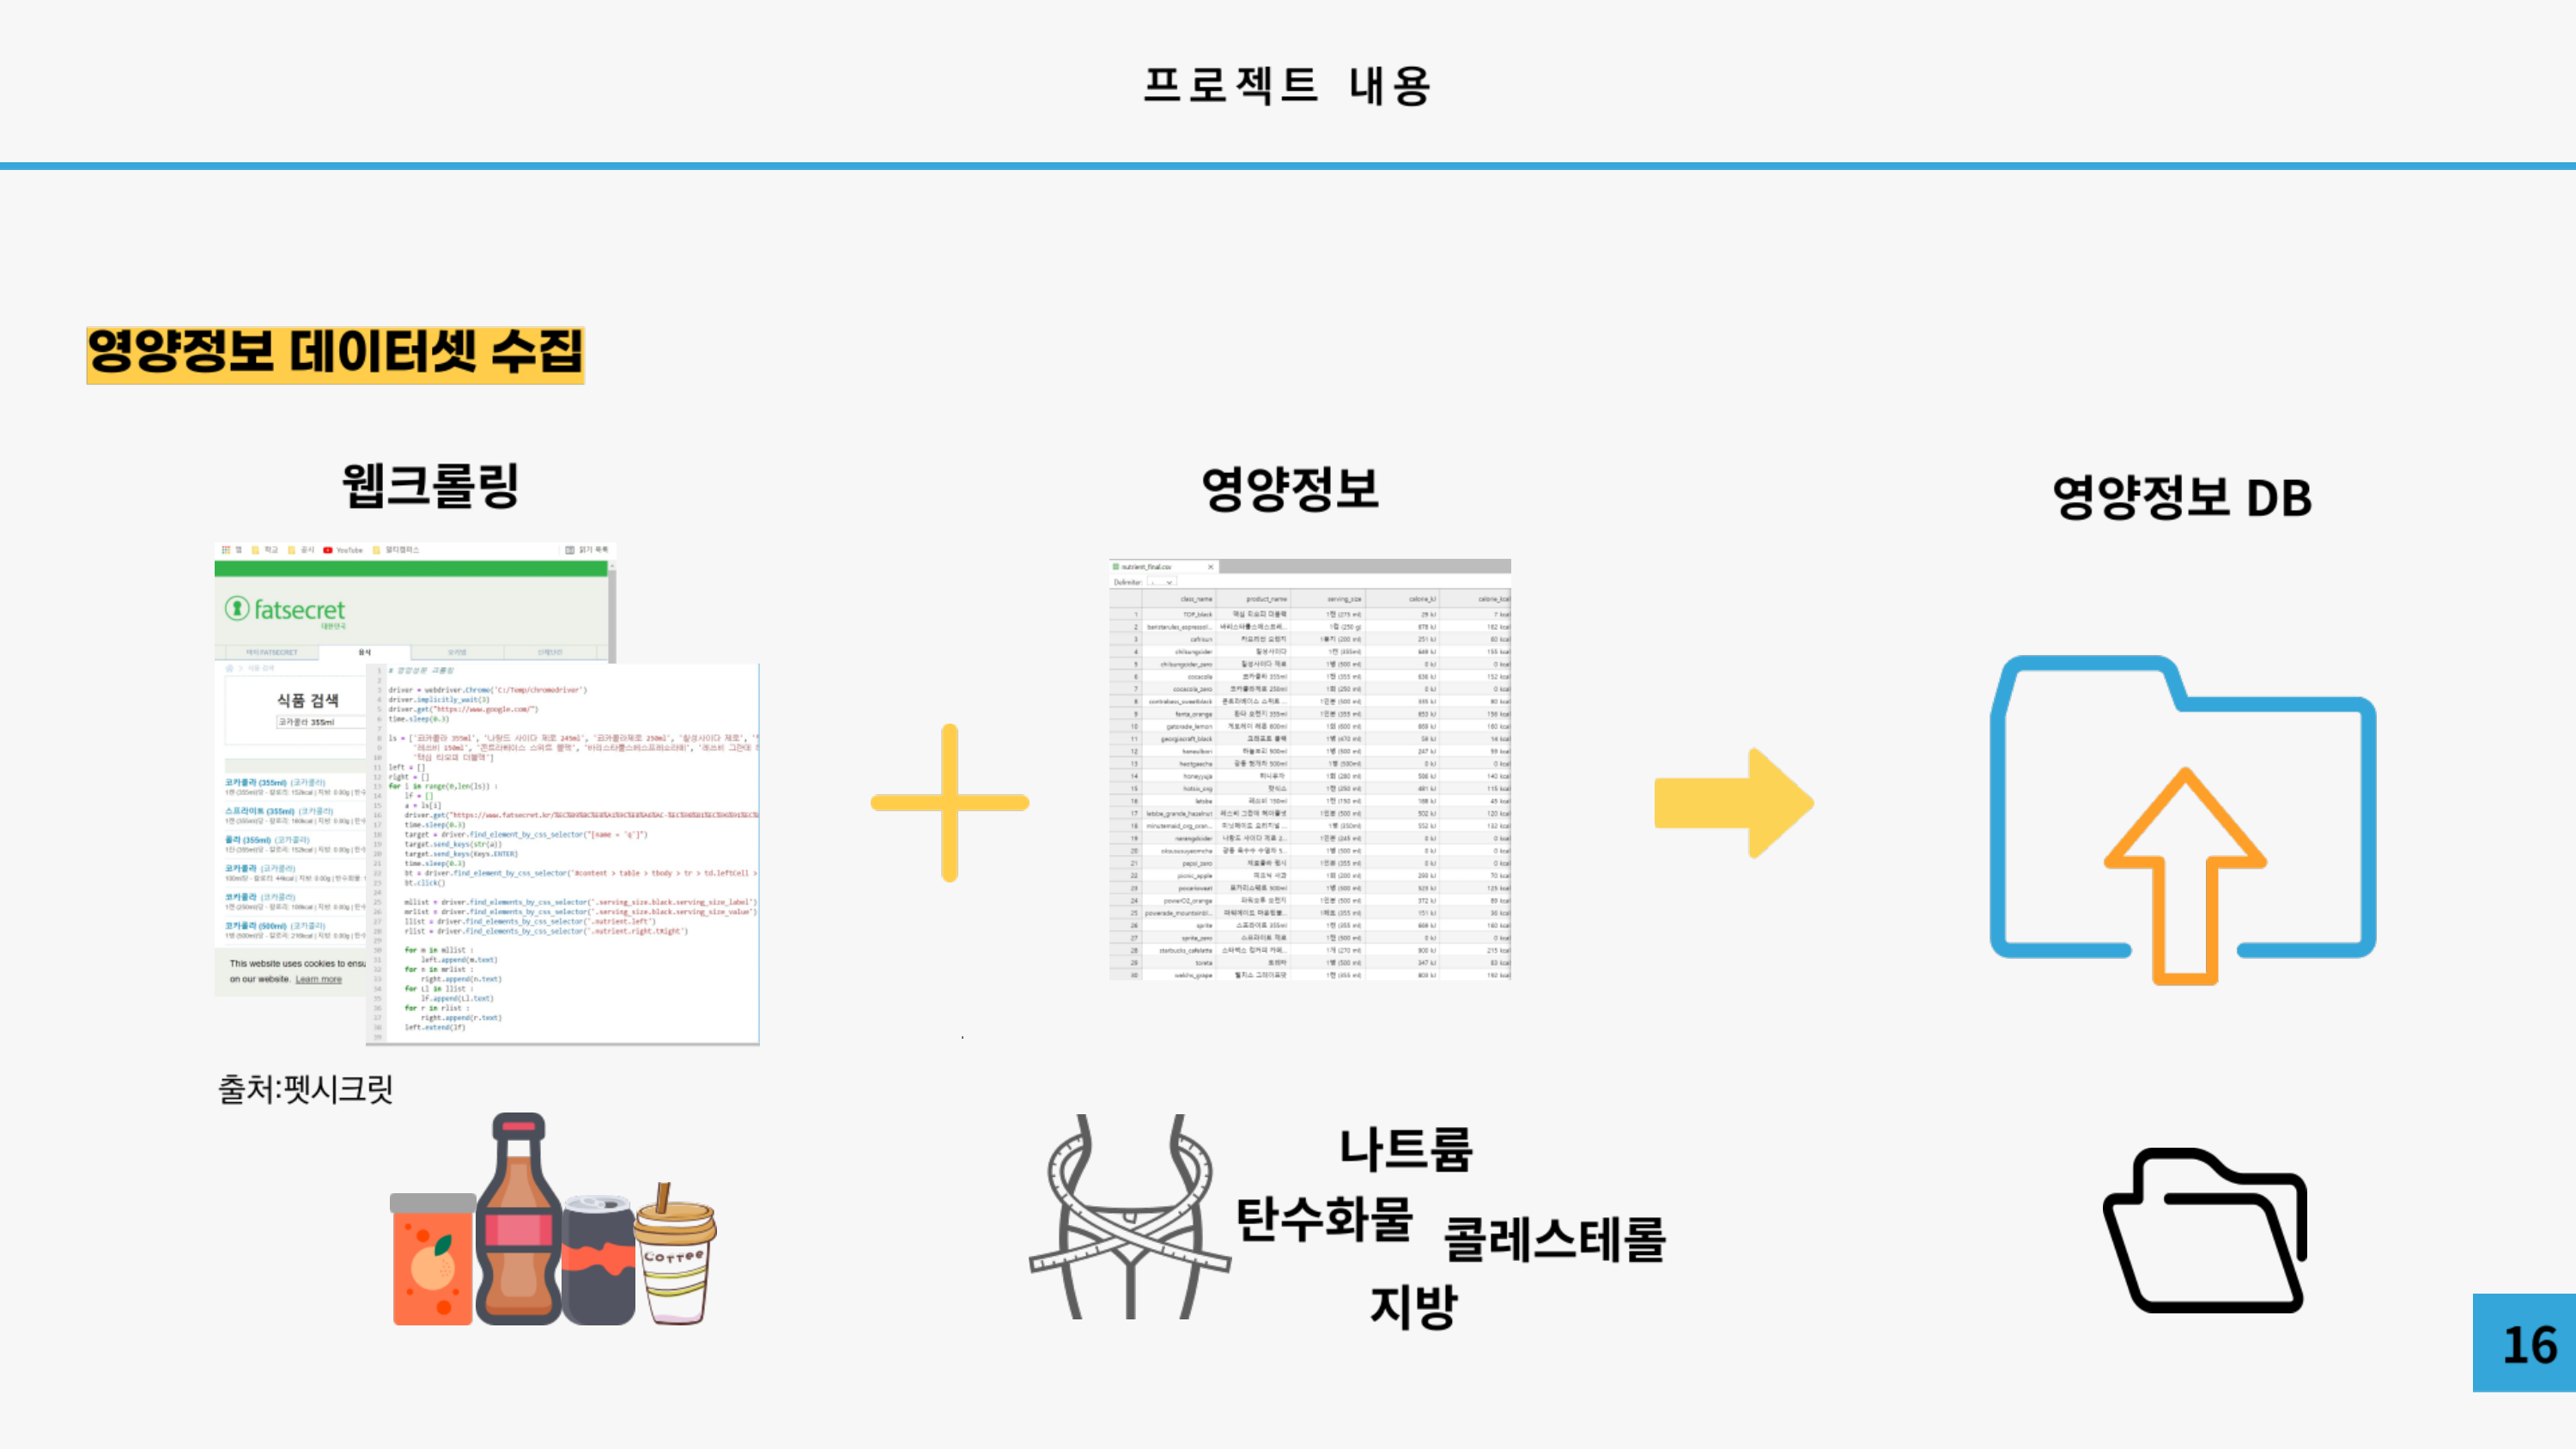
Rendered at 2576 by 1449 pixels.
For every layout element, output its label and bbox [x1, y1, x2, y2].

picture [2494, 1300, 2576, 1400]
text_box [562, 1195, 629, 1325]
text_box [0, 162, 2576, 170]
text_box [1655, 724, 1814, 884]
text_box [1028, 1113, 1232, 1319]
picture [884, 51, 1451, 137]
text_box [871, 724, 1030, 882]
picture [2044, 452, 2349, 499]
picture [79, 313, 607, 541]
text_box [2473, 1294, 2576, 1392]
picture [1192, 445, 1403, 544]
picture [213, 1063, 410, 1128]
text_box [389, 1193, 477, 1325]
text_box [1862, 499, 2506, 1143]
text_box [215, 543, 617, 997]
text_box [2102, 1148, 2307, 1313]
picture [1232, 1105, 1691, 1363]
text_box [1109, 559, 1511, 981]
text_box [633, 1182, 717, 1325]
text_box [476, 1113, 562, 1325]
text_box [365, 664, 760, 1047]
